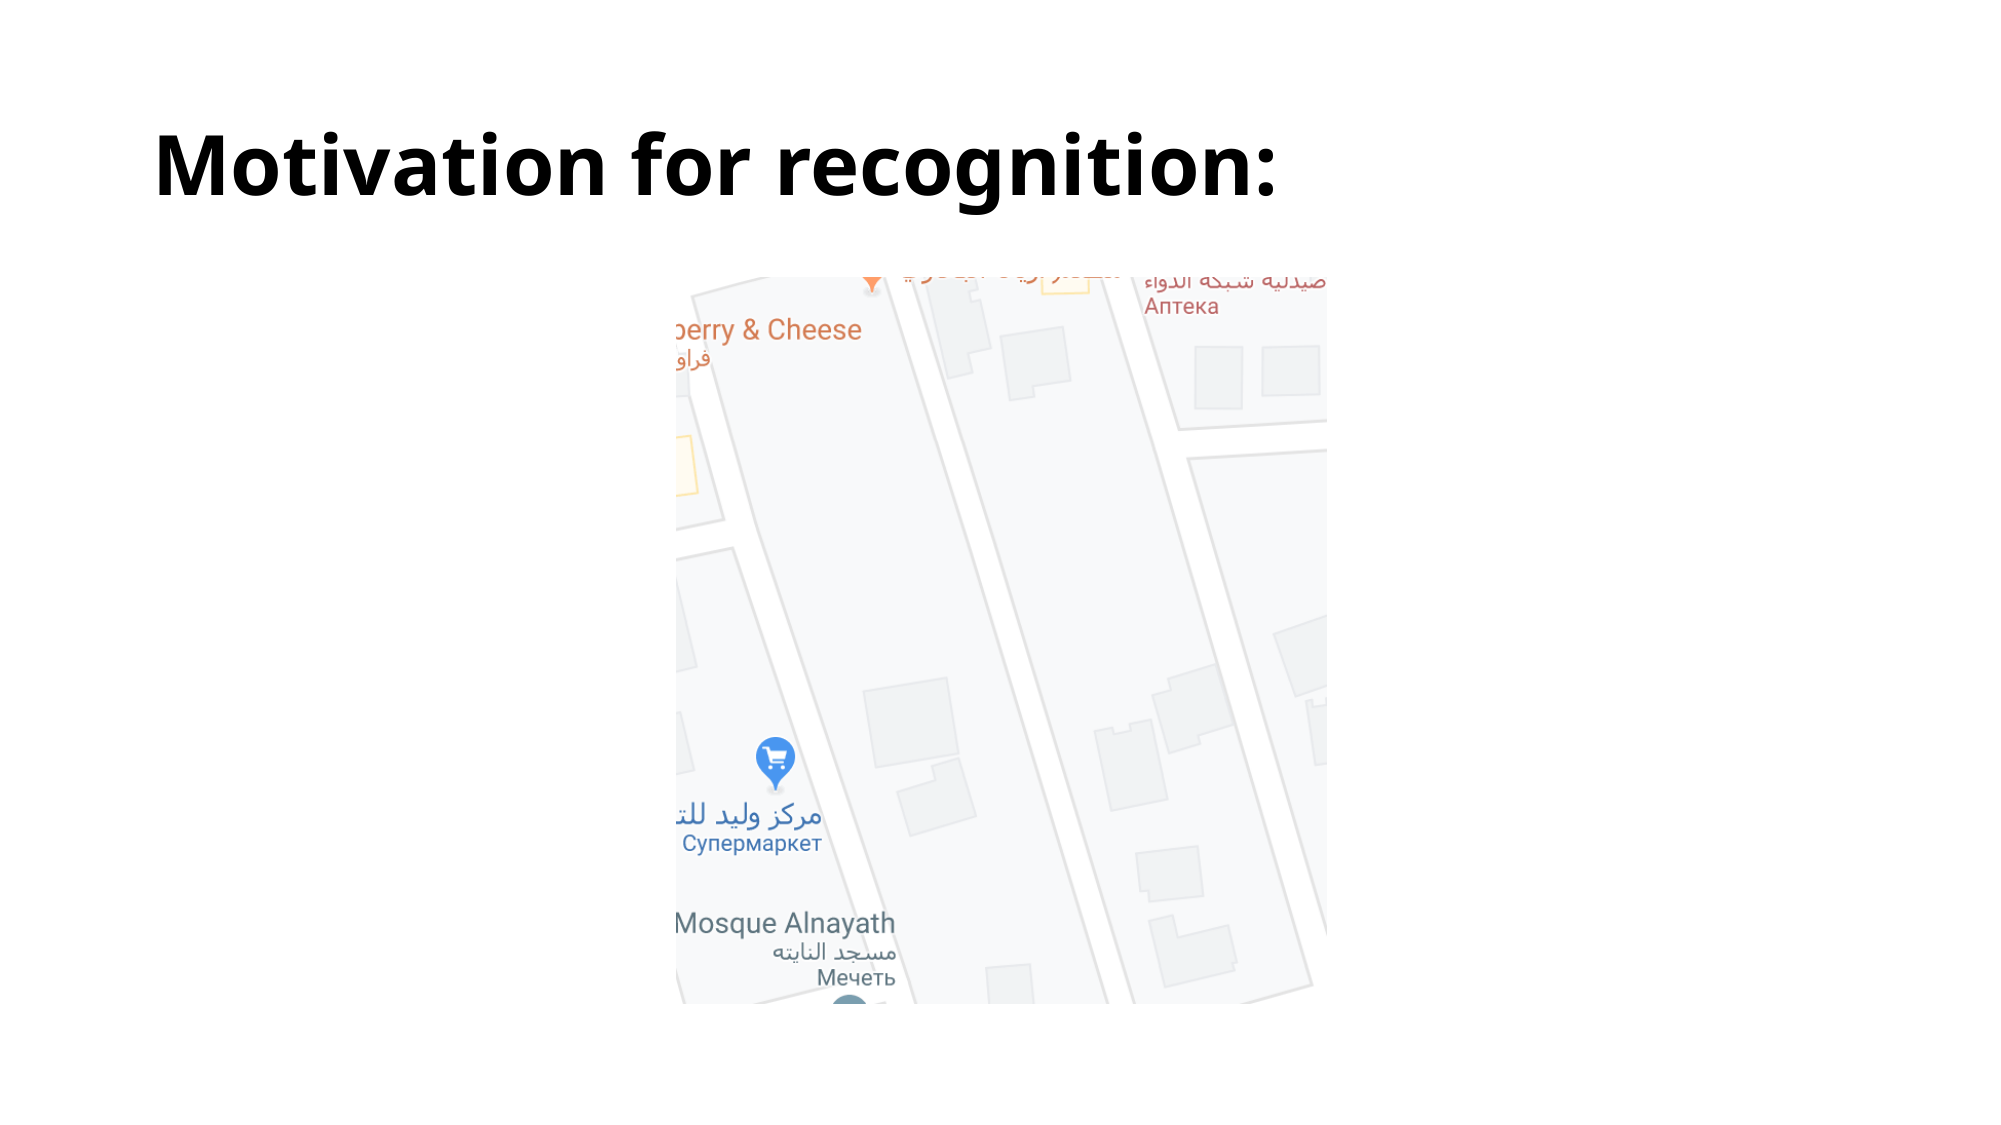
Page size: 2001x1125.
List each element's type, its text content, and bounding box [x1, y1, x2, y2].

title Motivation for recognition: [137, 59, 1863, 278]
picture [675, 277, 1327, 1004]
